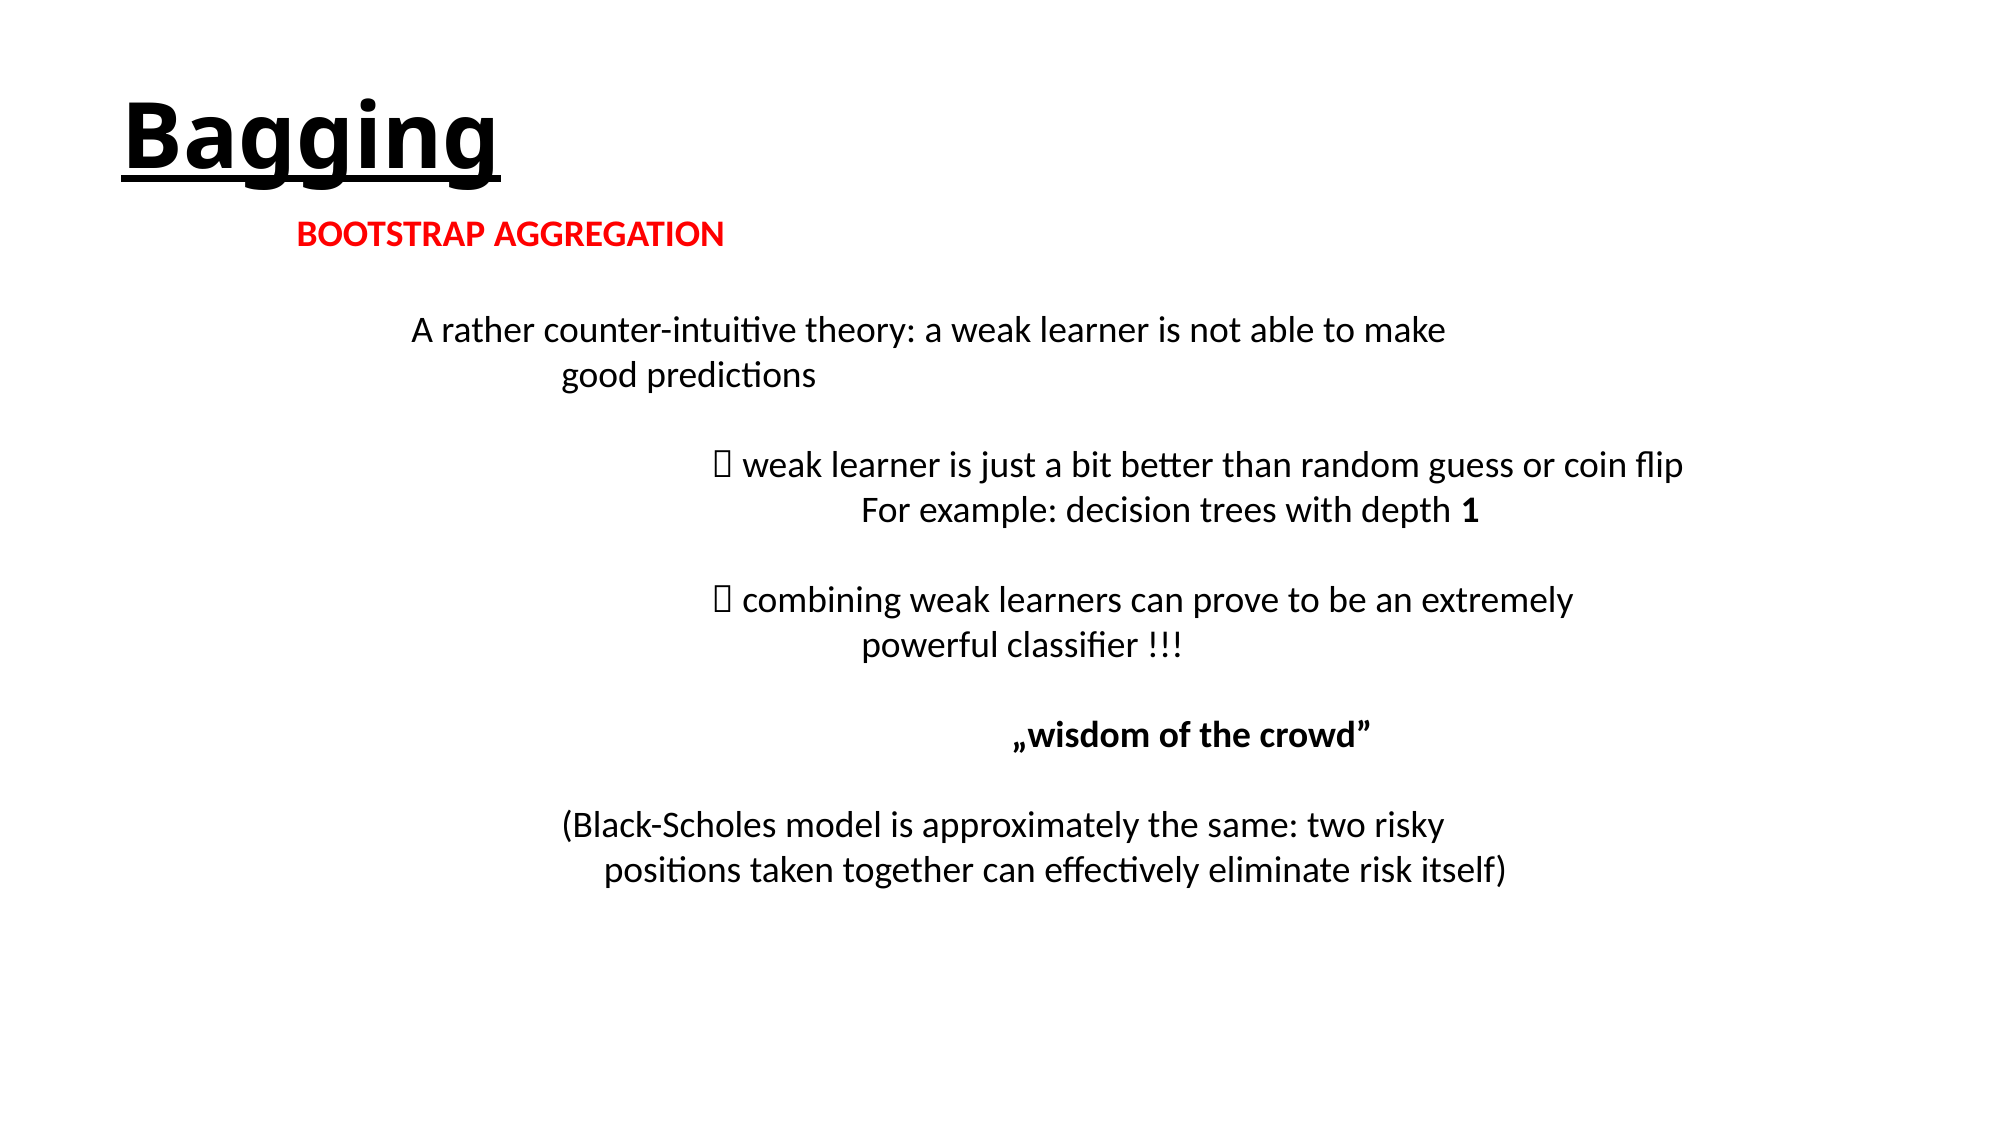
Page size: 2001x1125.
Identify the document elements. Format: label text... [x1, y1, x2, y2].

title Bagging [106, 29, 1832, 248]
text_box BOOTSTRAP AGGREGATION [281, 201, 741, 262]
text_box A rather counter-intuitive theory: a weak learner is not able to make good predictions  weak learner is just a bit better than random guess or coin flip For example: decision trees with depth 1  combining weak learners can prove to be an extremely powerful classifier !!! „wisdom of the crowd” (Black-Scholes model is approximately the same: two risky positions taken together can effectively eliminate risk itself) [396, 297, 1700, 898]
